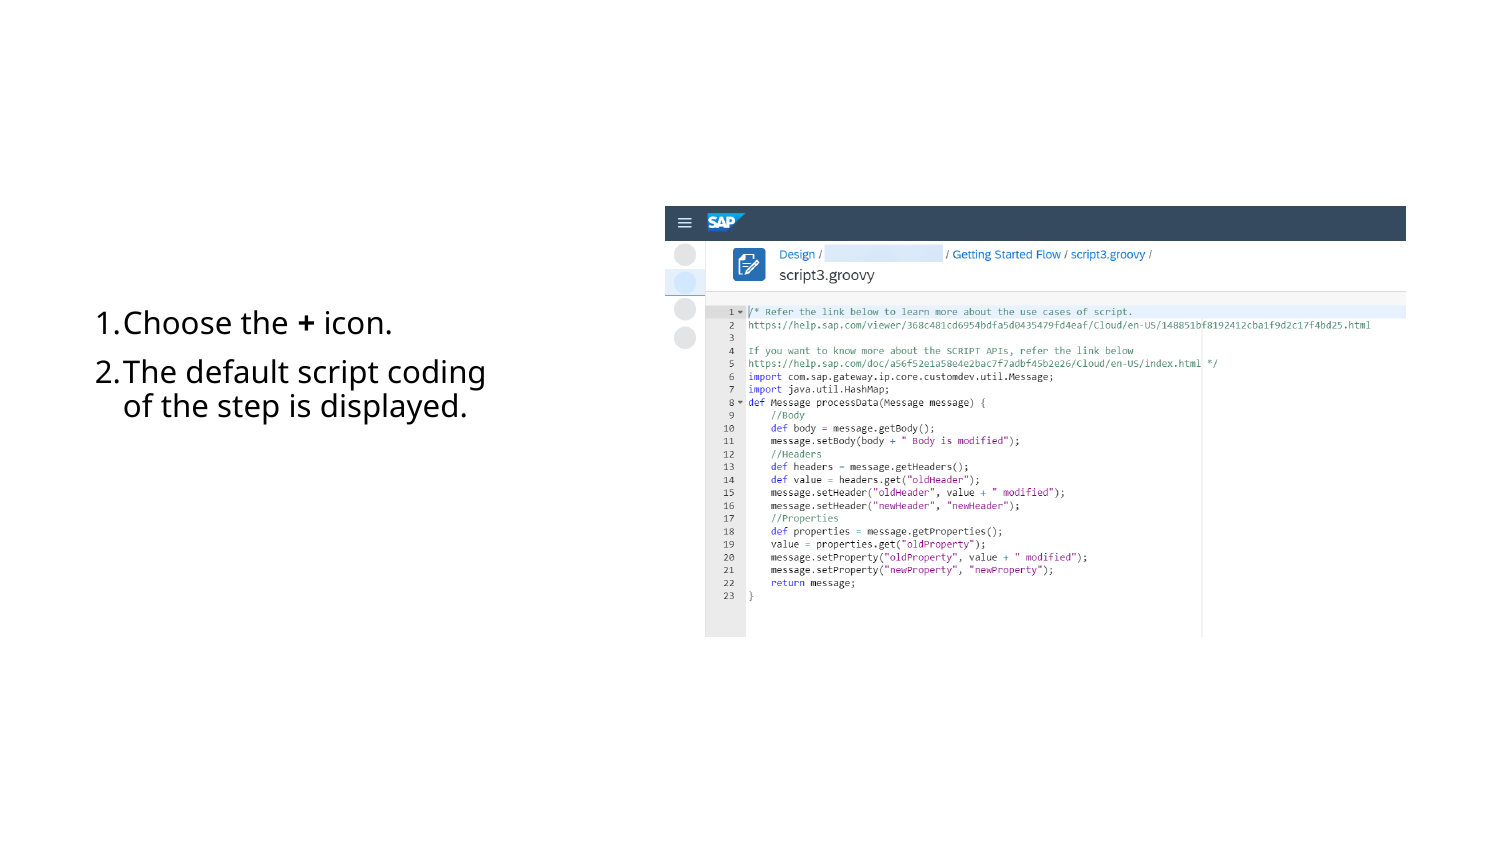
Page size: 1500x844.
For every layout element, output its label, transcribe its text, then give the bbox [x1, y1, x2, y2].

list Choose the + icon. The default script coding of the step is displayed. [79, 300, 512, 766]
picture [664, 206, 1406, 637]
